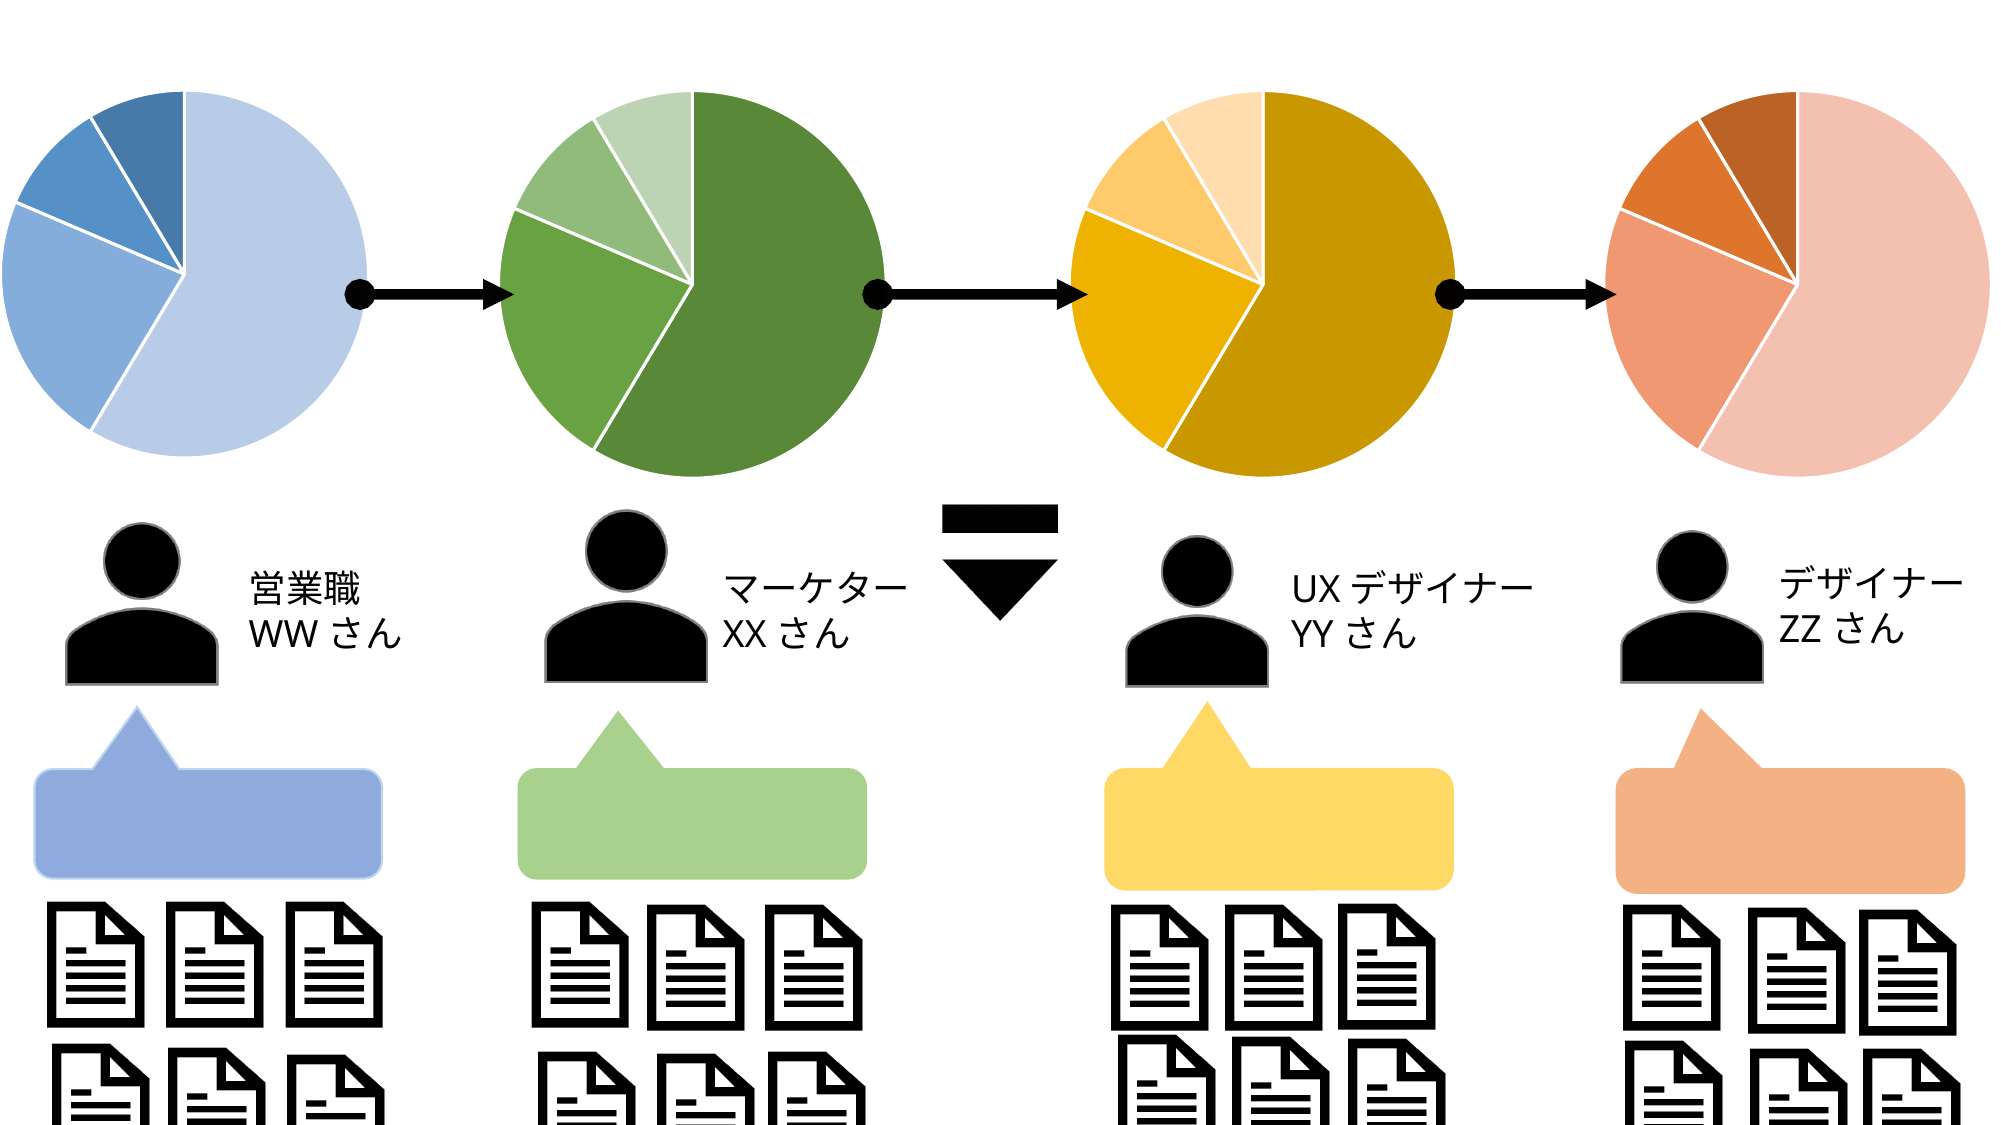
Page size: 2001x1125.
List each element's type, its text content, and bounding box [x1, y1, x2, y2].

picture [1586, 500, 1798, 713]
text_box [1615, 713, 1966, 894]
picture [1091, 505, 1303, 717]
text_box [1104, 717, 1454, 891]
picture [924, 487, 1075, 638]
picture [504, 889, 892, 1125]
picture [504, 475, 747, 717]
text_box 営業職 WWさん [255, 557, 423, 663]
chart [0, 82, 2000, 487]
text_box デザイナー ZZさん [1798, 552, 2000, 657]
picture [20, 889, 411, 1125]
text_box UXデザイナー YYさん [1303, 557, 1563, 663]
text_box [517, 717, 868, 880]
text_box [33, 717, 384, 880]
picture [28, 490, 255, 717]
picture [1596, 892, 1987, 1125]
picture [1084, 891, 1472, 1125]
text_box マーケター XXさん [747, 557, 950, 663]
